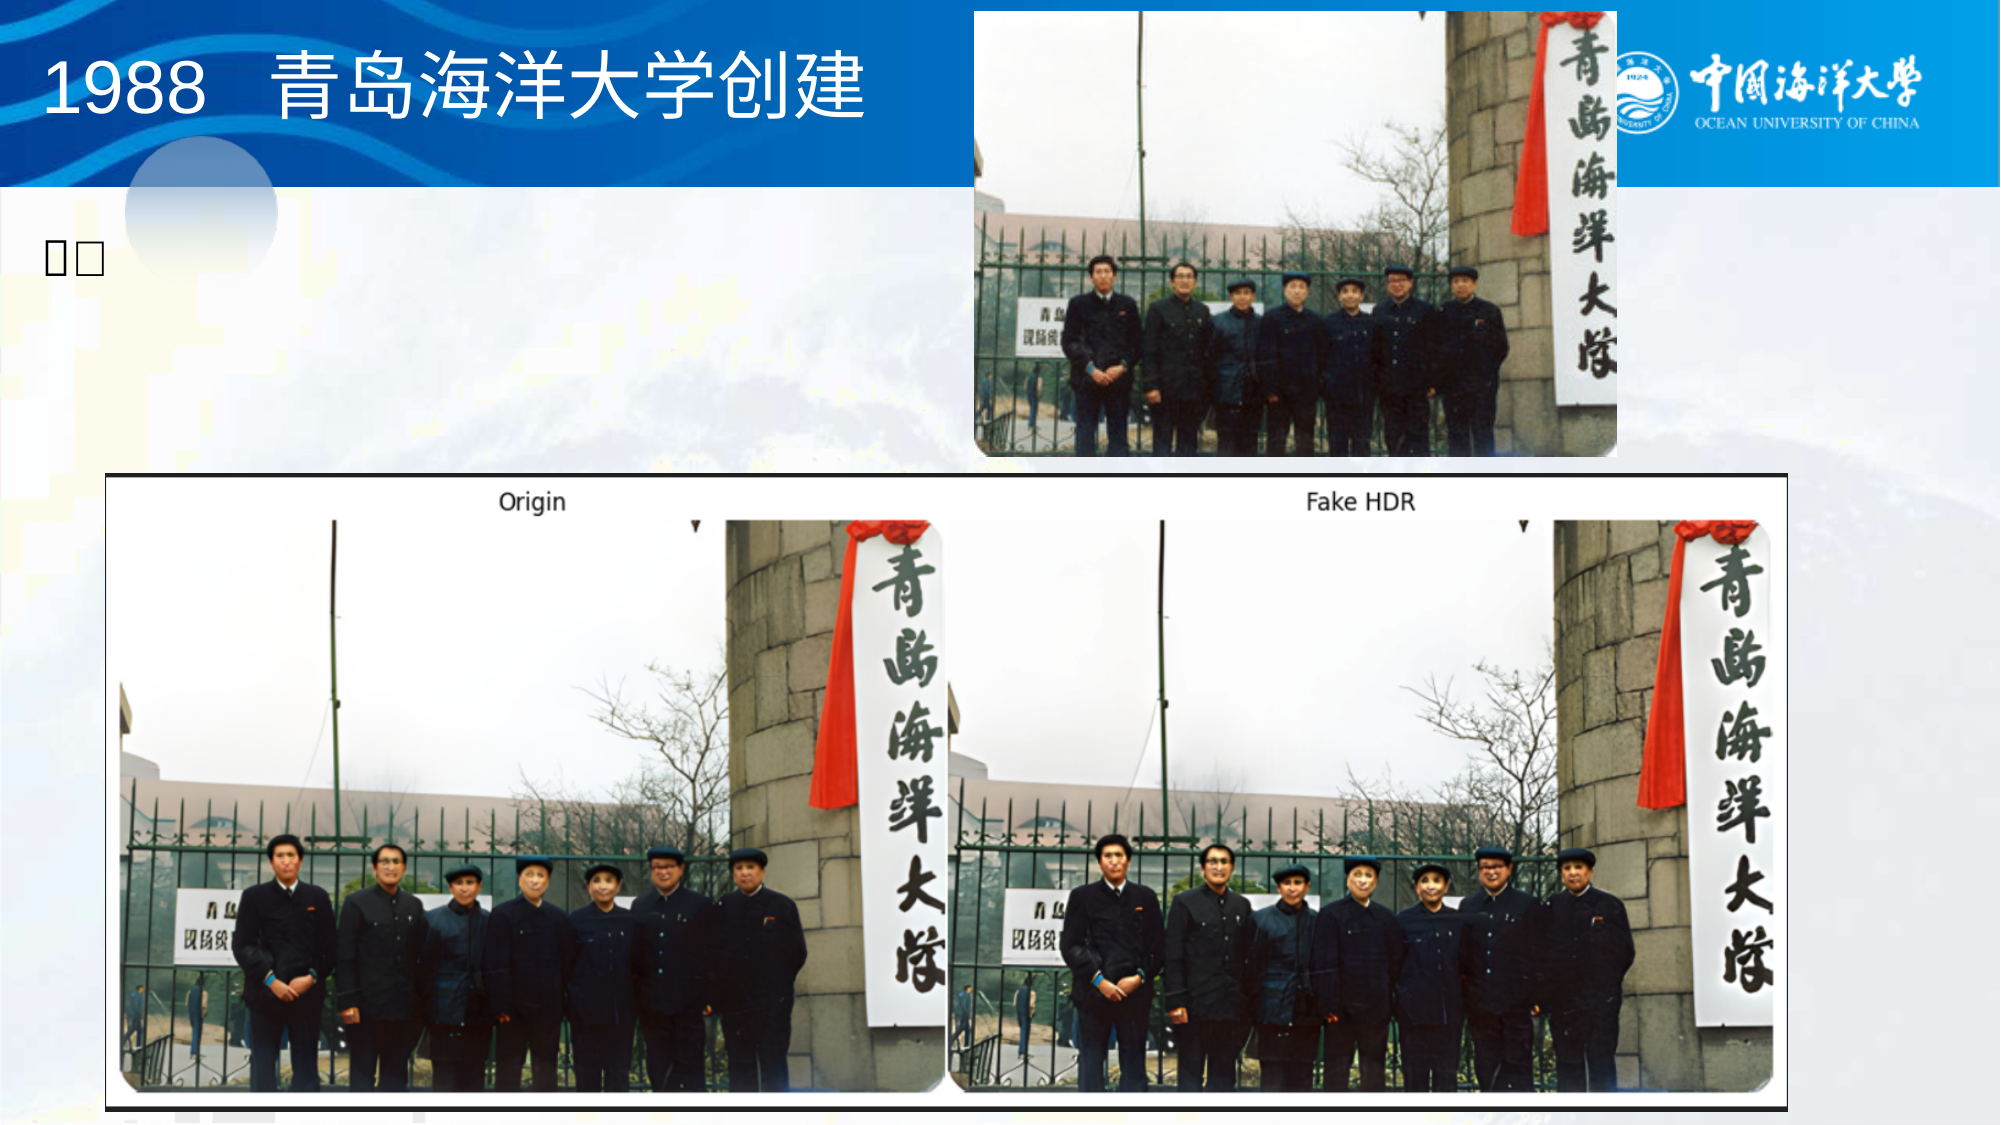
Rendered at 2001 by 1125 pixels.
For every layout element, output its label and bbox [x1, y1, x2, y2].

picture [104, 472, 1789, 1112]
picture [974, 10, 1618, 457]
picture [125, 136, 278, 290]
text_box [0, 0, 2000, 1125]
